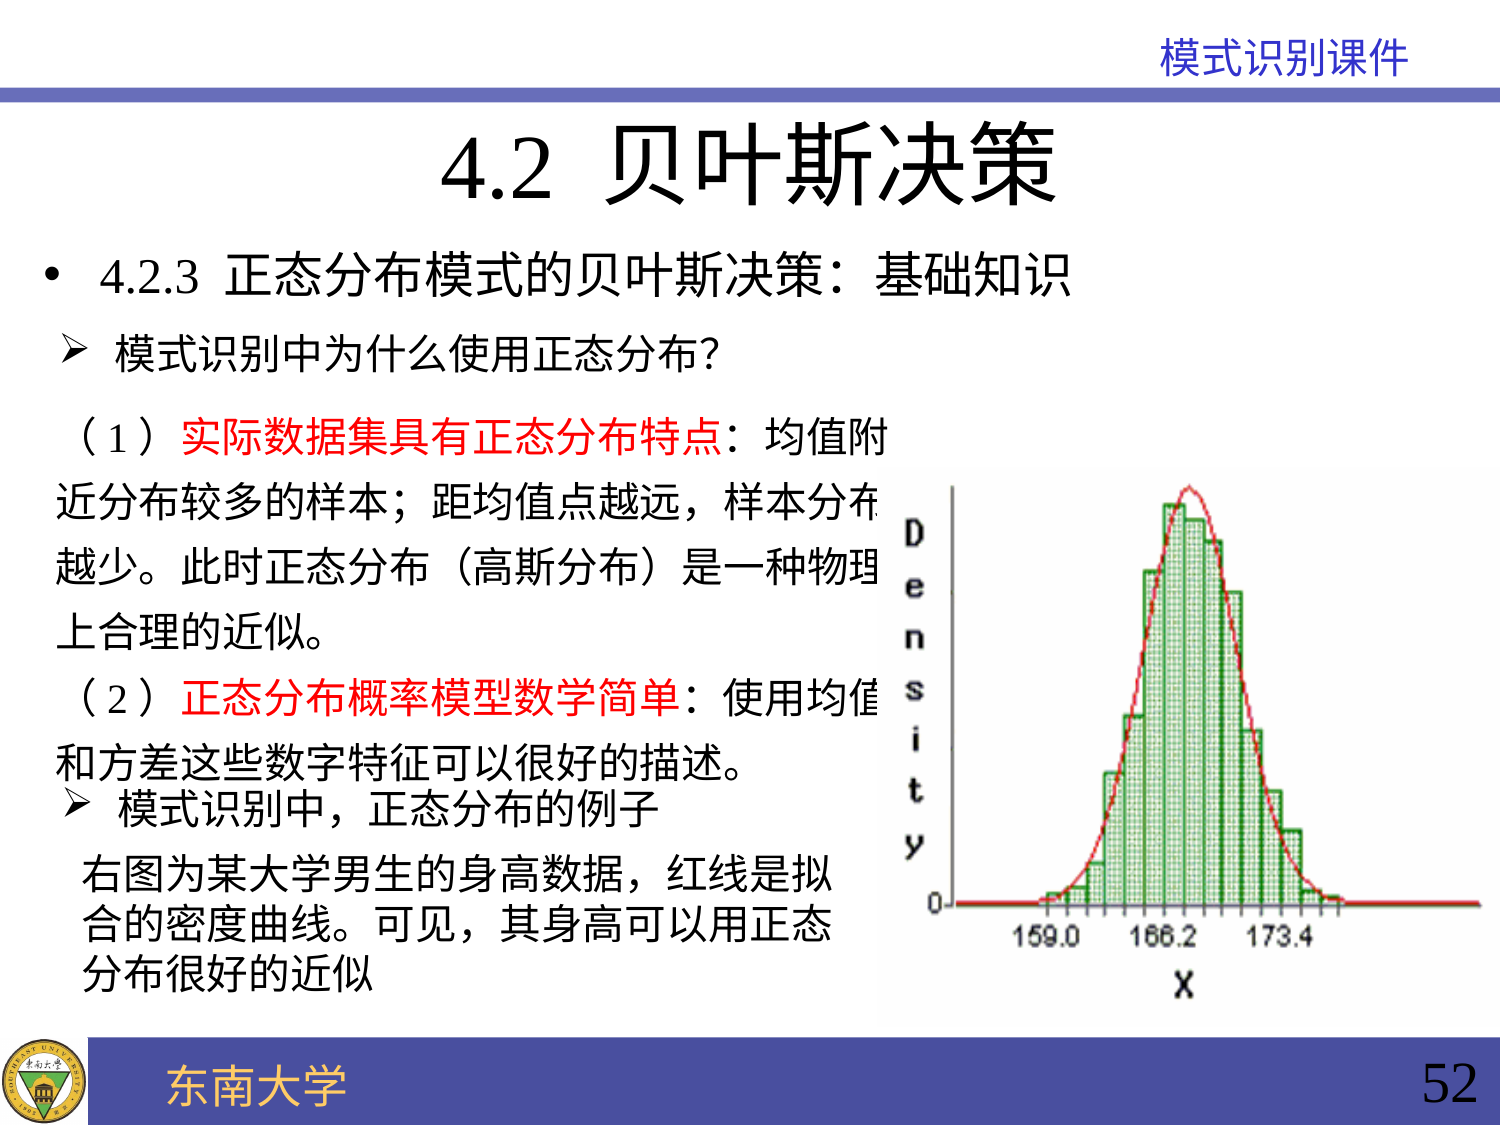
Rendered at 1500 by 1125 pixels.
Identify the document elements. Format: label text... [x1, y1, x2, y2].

text_box 52 [1406, 1036, 1500, 1122]
picture [877, 467, 1500, 1027]
text_box 4.2.3 正态分布模式的贝叶斯决策：基础知识 [28, 235, 1089, 311]
text_box 4.2 贝叶斯决策 [112, 99, 1388, 288]
text_box 模式识别中为什么使用正态分布？ [43, 321, 756, 386]
picture [0, 1038, 88, 1125]
text_box 右图为某大学男生的身高数据，红线是拟合的密度曲线。可见，其身高可以用正态分布很好的近似 [66, 840, 871, 1006]
text_box （1）实际数据集具有正态分布特点：均值附近分布较多的样本；距均值点越远，样本分布越少。此时正态分布（高斯分布）是一种物理上合理的近似。 （2）正态分布概率模型数学简单：使用均值和方差这些数字特征可以很好的描述。 [40, 388, 916, 794]
text_box 模式识别中，正态分布的例子 [46, 775, 676, 840]
